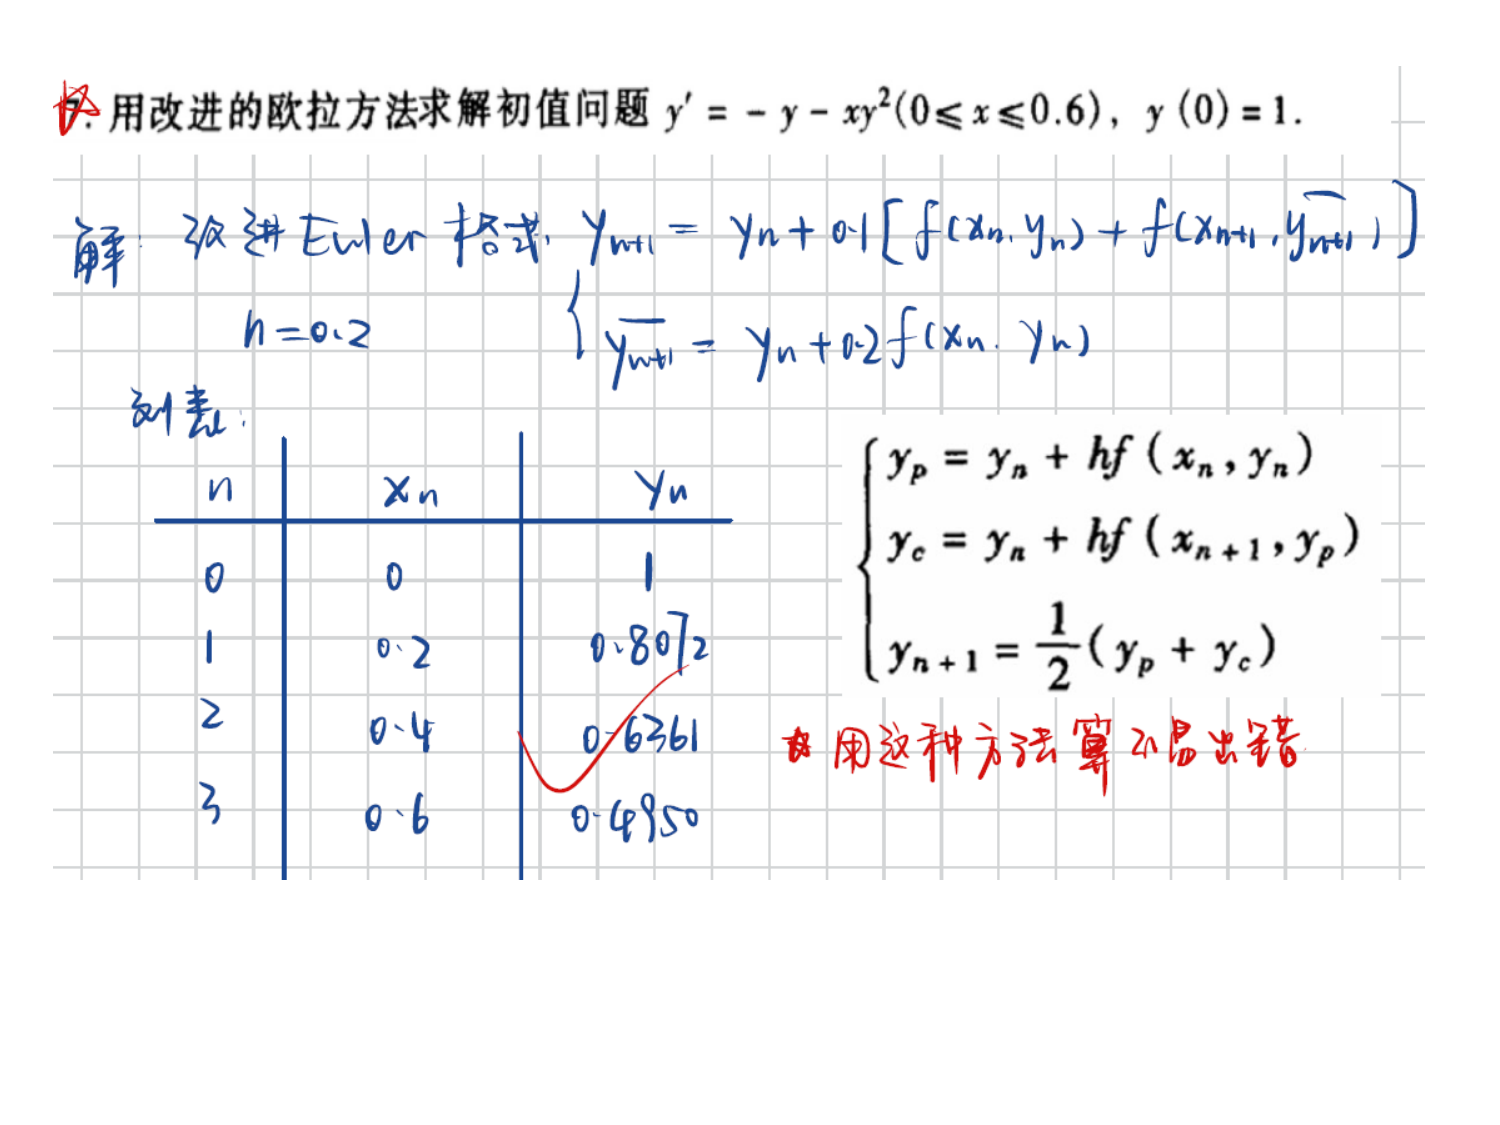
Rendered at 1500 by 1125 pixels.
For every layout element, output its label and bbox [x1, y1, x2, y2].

list [53, 66, 1425, 880]
